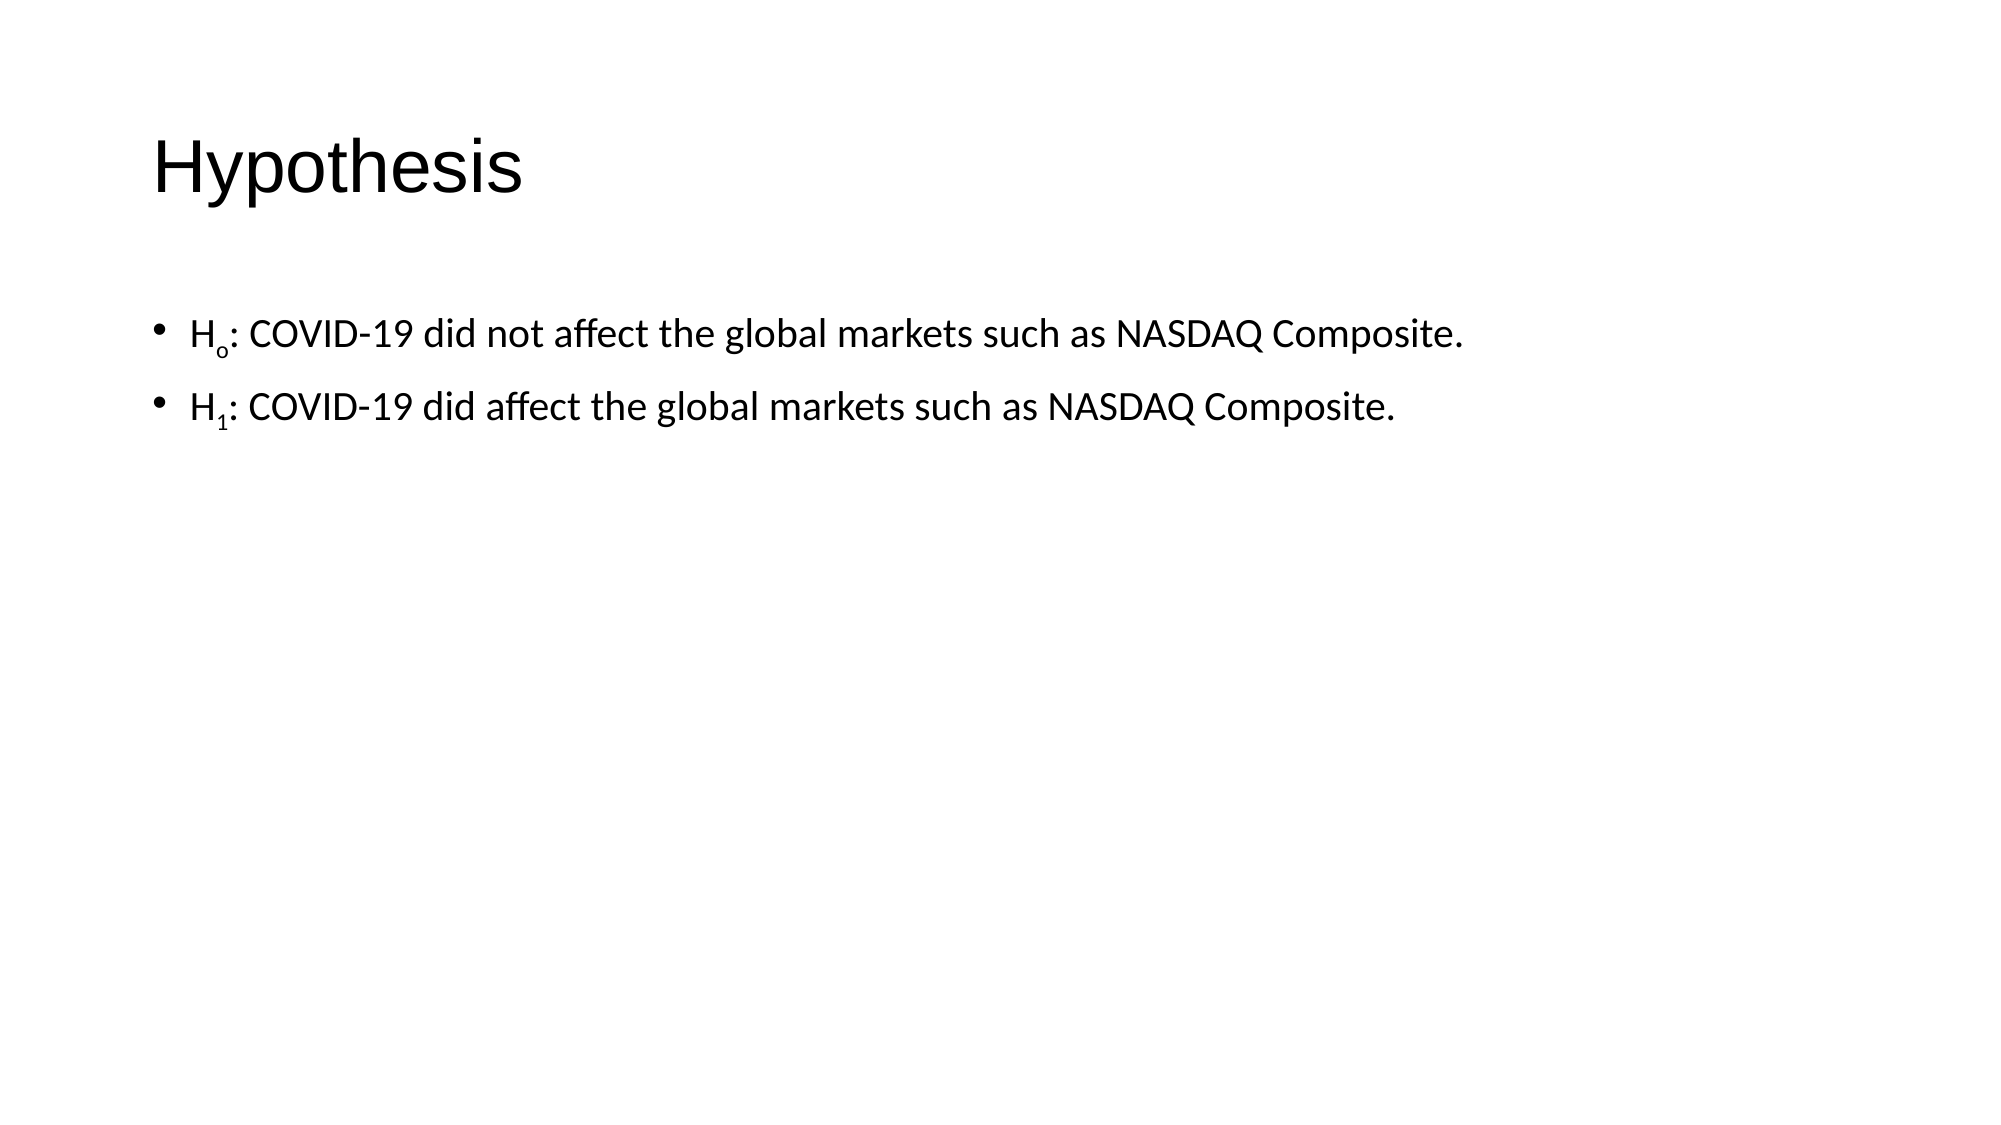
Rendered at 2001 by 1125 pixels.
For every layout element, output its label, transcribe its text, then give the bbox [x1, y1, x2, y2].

list Ho: COVID-19 did not affect the global markets such as NASDAQ Composite. H1: COVID-19 did affect the global markets such as NASDAQ Composite. [137, 299, 1863, 1014]
title Hypothesis [137, 59, 1863, 278]
